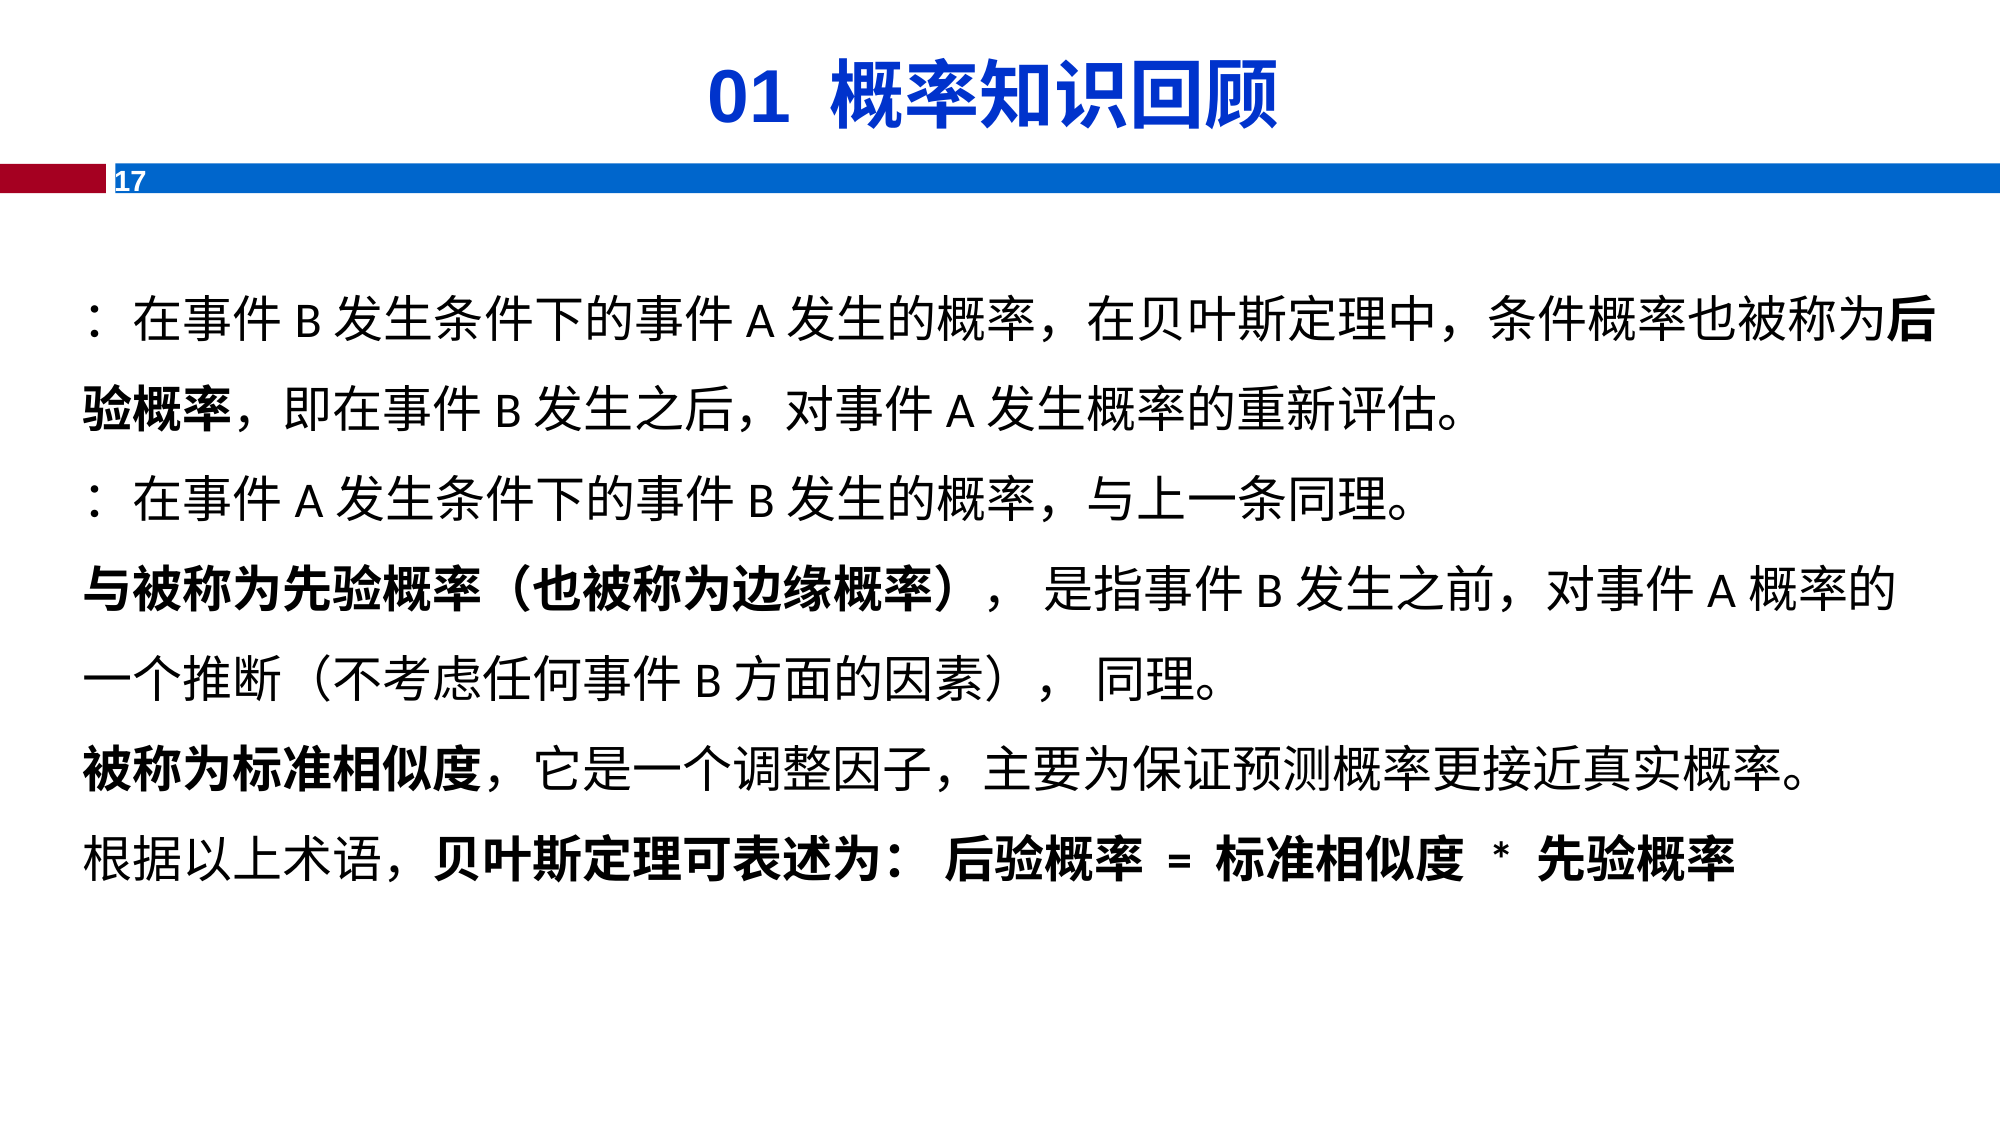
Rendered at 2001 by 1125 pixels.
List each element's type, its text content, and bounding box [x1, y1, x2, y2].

title 01 概率知识回顾 [48, 36, 1939, 148]
